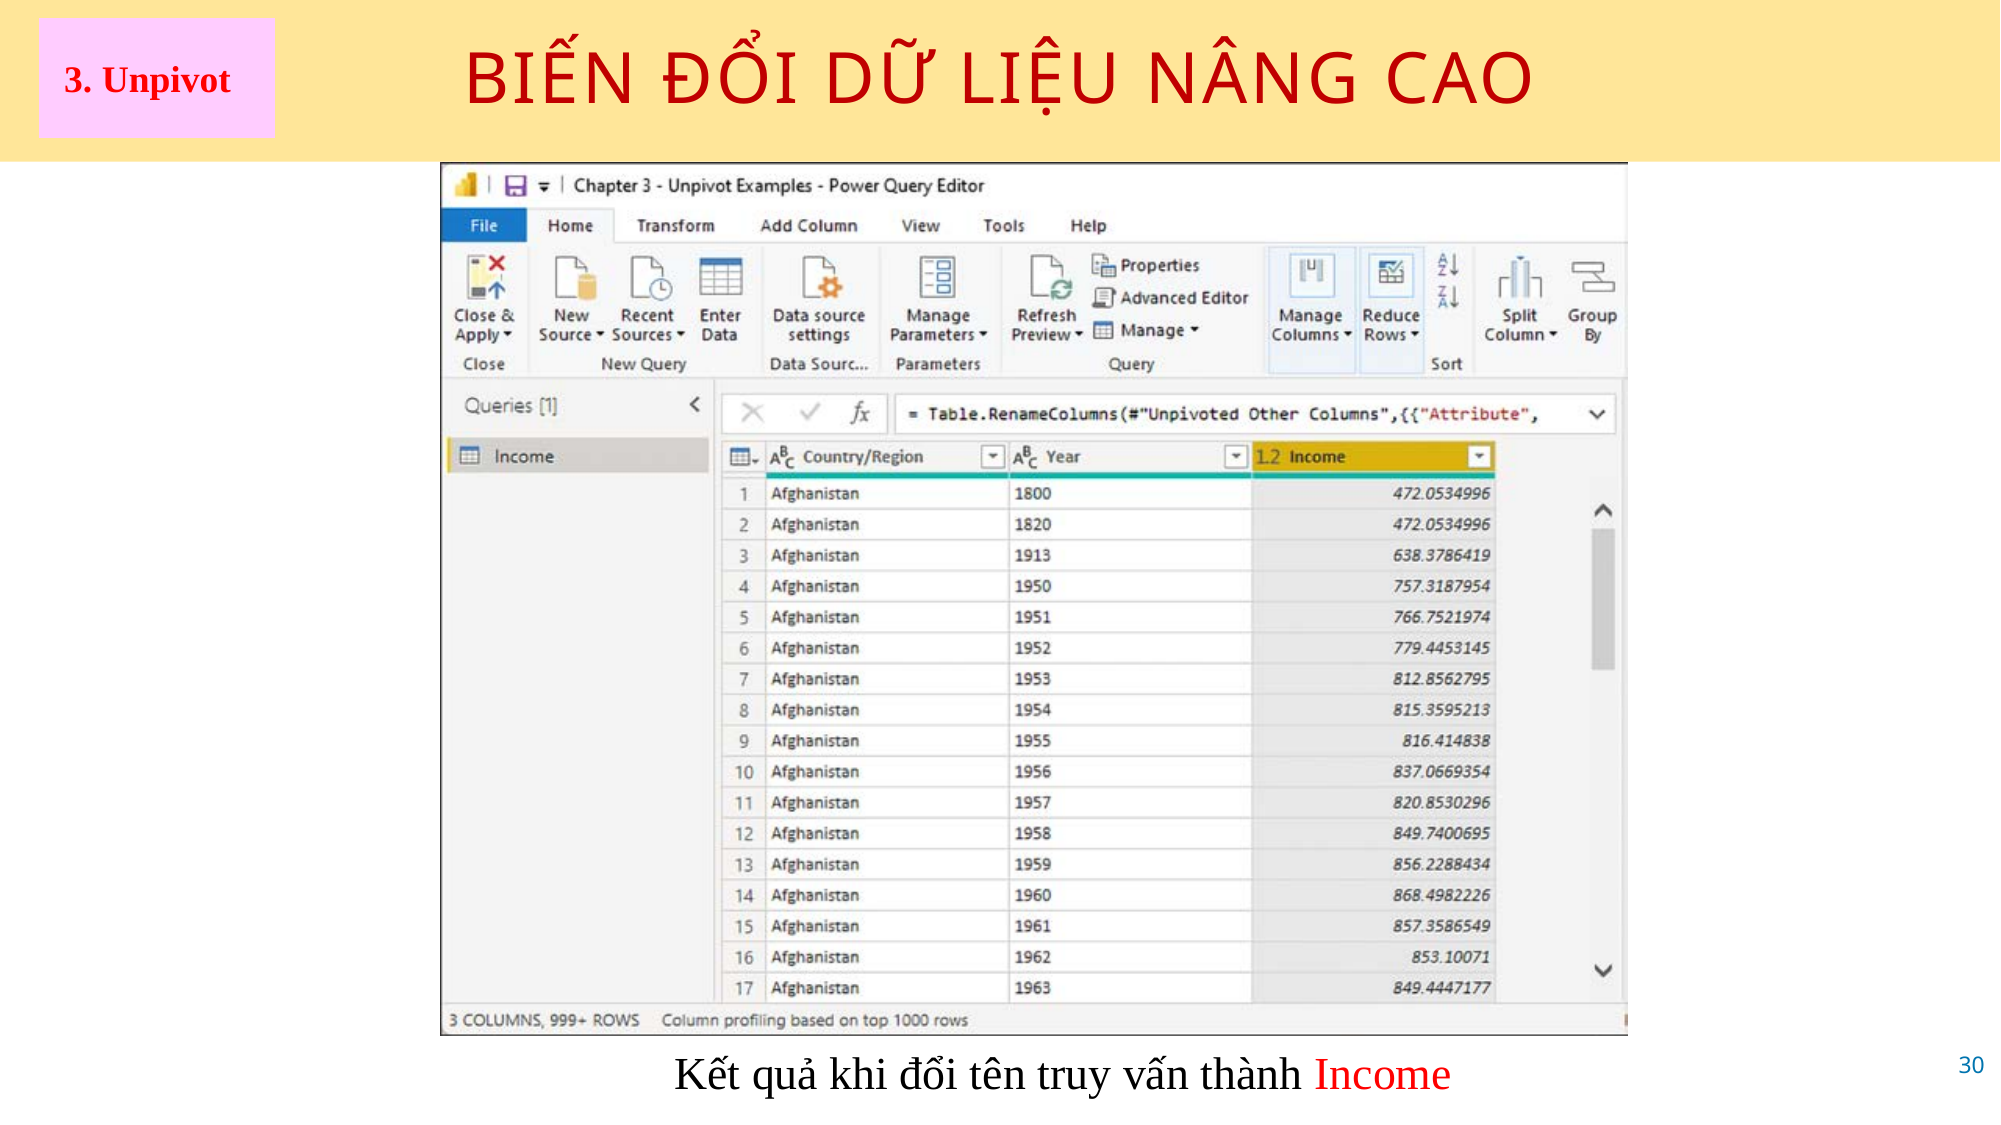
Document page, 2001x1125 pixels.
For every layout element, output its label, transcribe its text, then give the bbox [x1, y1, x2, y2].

slide_number 30 [1550, 1036, 2000, 1097]
picture [439, 162, 1628, 1036]
title BIẾN ĐỔI DỮ LIỆU NÂNG CAO [0, 0, 2000, 162]
text_box Kết quả khi đổi tên truy vấn thành Income [659, 1036, 1505, 1107]
text_box 3. Unpivot [38, 17, 276, 139]
